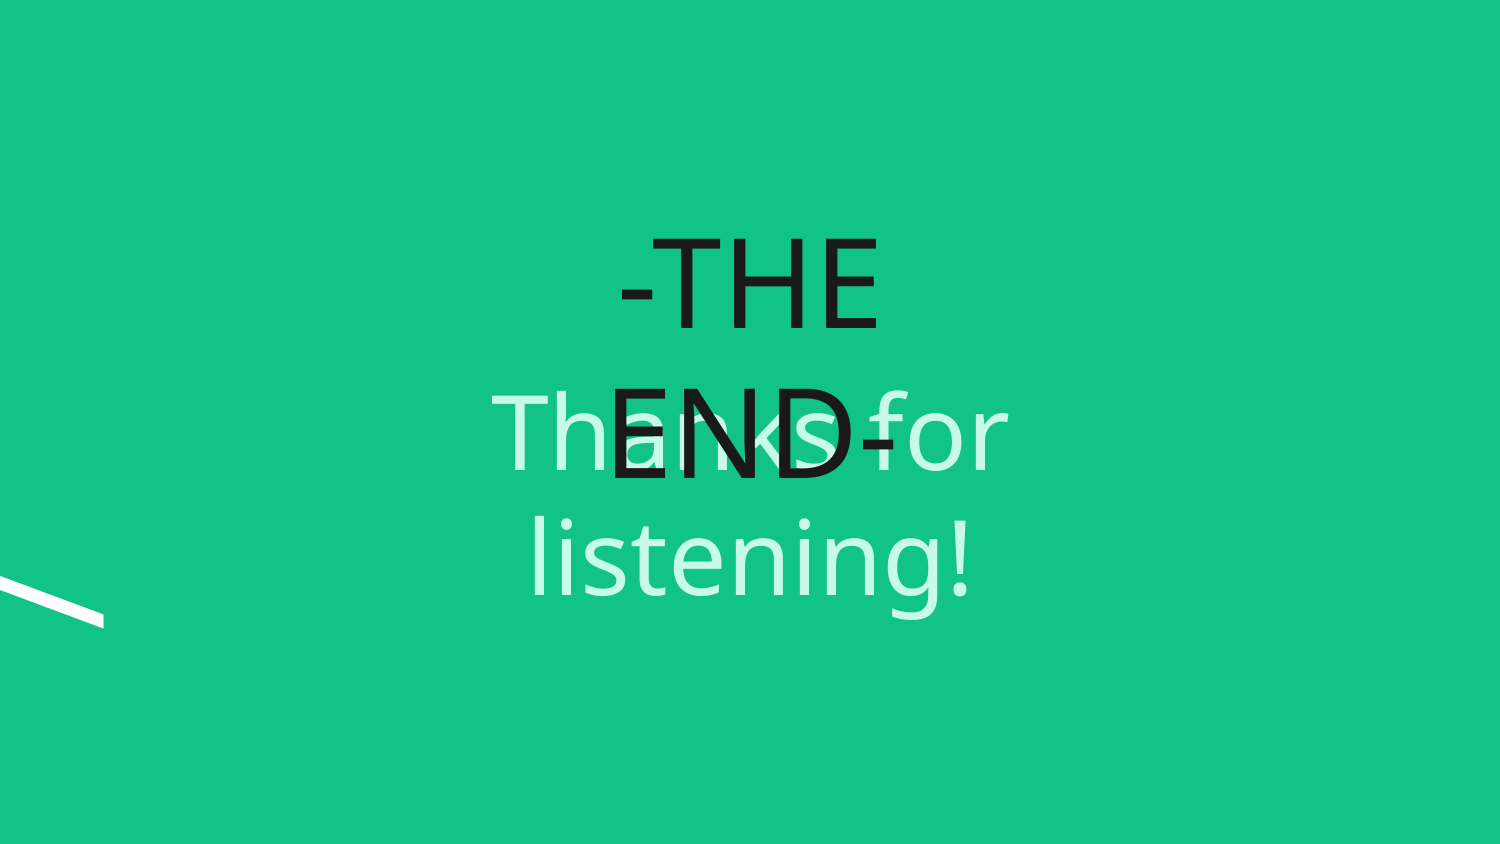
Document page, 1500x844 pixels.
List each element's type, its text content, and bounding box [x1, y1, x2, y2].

title Thanks for listening! [345, 422, 1157, 561]
title -THE END- [542, 284, 960, 423]
